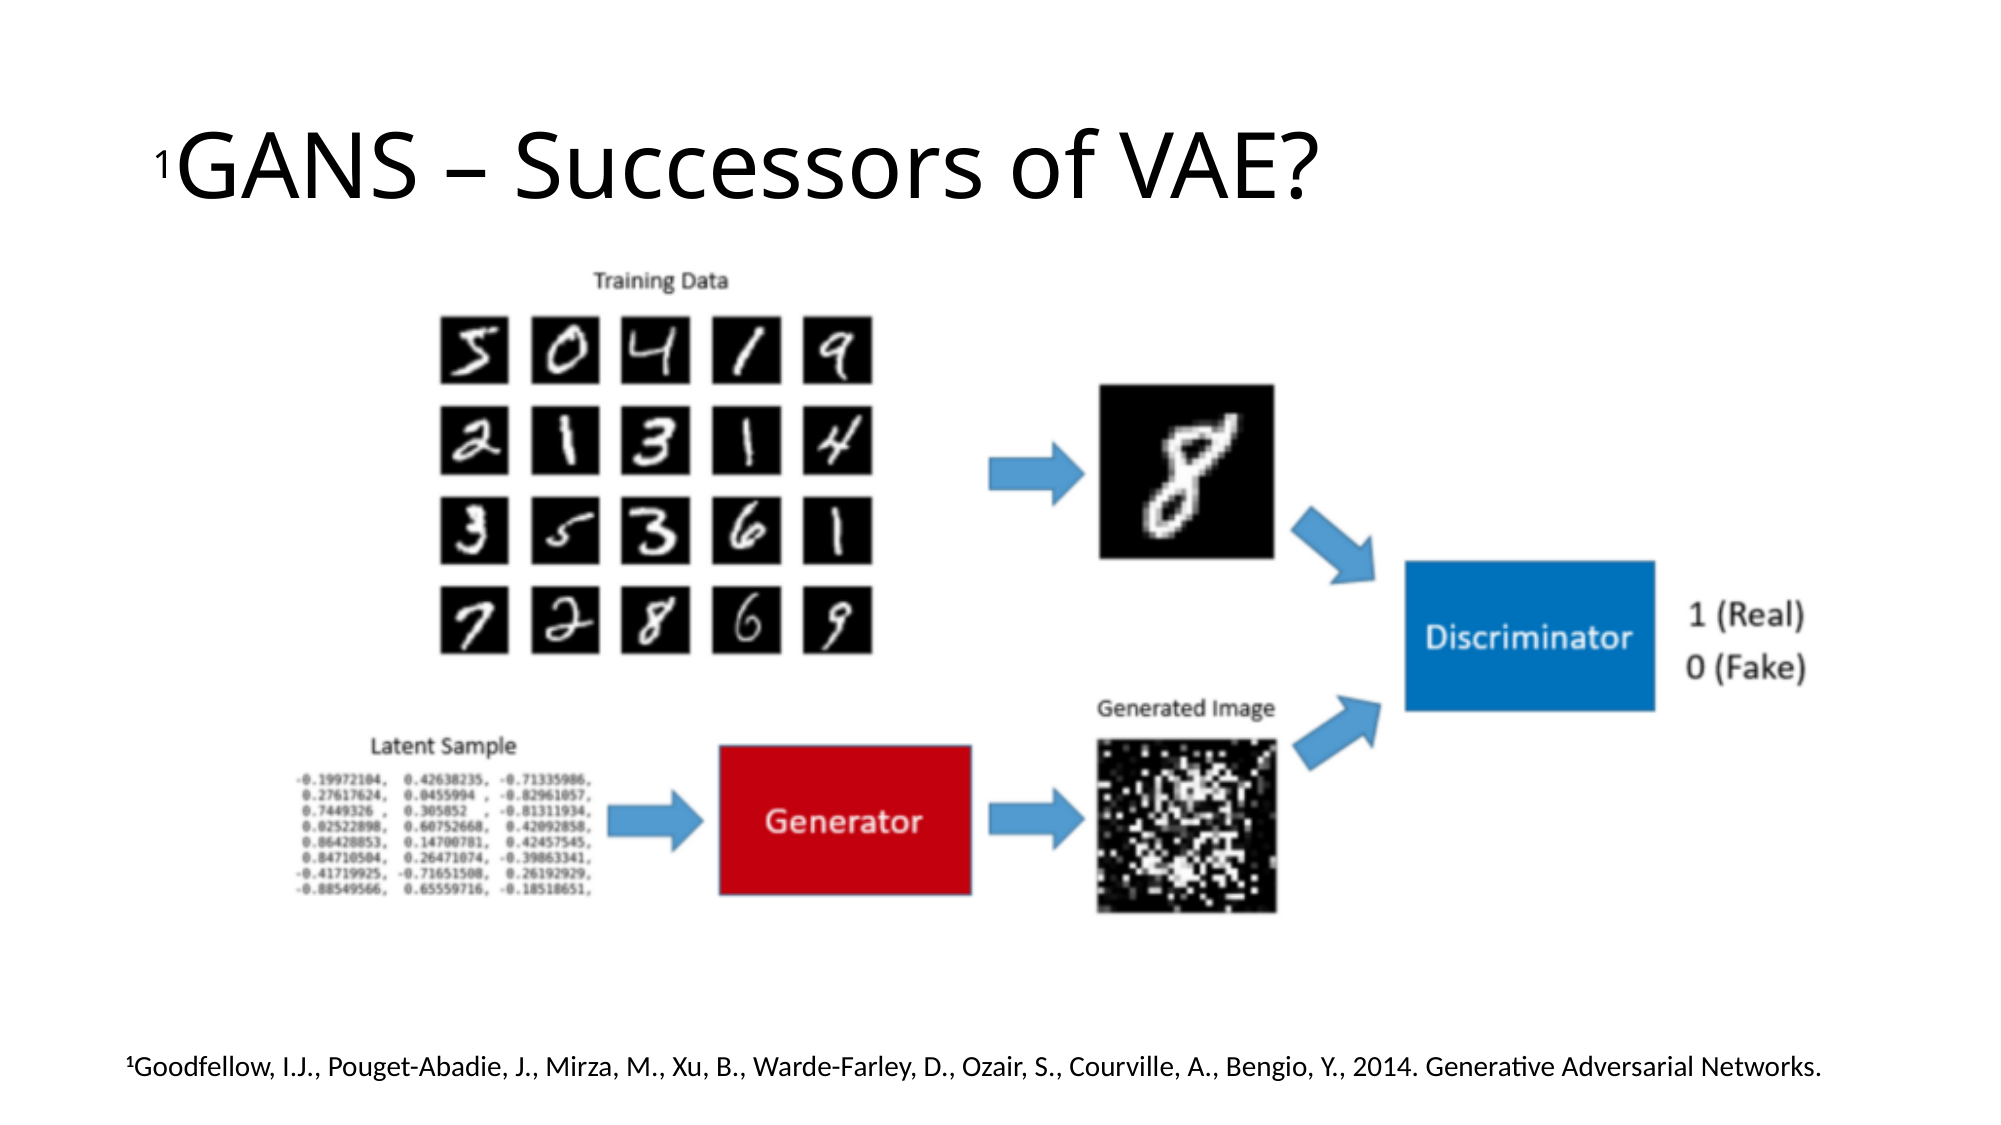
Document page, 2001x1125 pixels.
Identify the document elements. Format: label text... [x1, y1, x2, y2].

title 1GANS – Successors of VAE? [137, 59, 1863, 278]
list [269, 259, 1827, 933]
text_box 1Goodfellow, I.J., Pouget-Abadie, J., Mirza, M., Xu, B., Warde-Farley, D., Ozair, S., Courville, A., Bengio, Y., 2014. Generative Adversarial Networks. [110, 1039, 1863, 1090]
